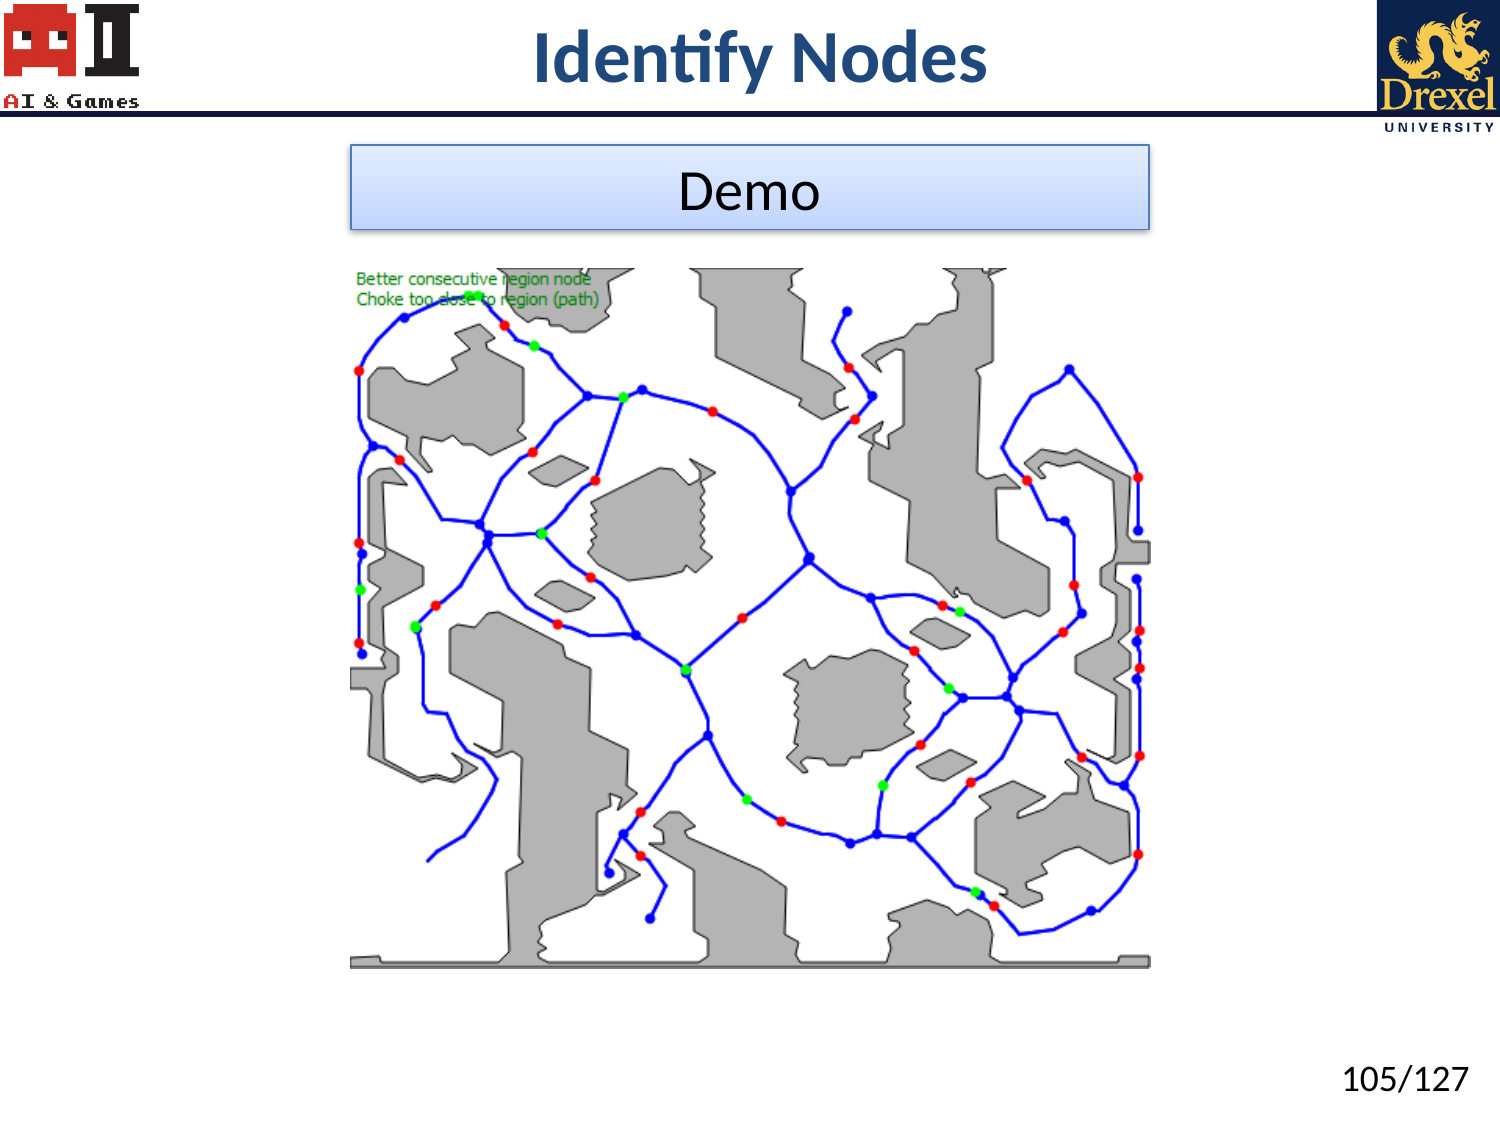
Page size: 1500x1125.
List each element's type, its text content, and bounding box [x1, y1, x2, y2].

text_box Demo [350, 144, 1150, 230]
picture [1377, 0, 1500, 111]
picture [1376, 117, 1500, 132]
title Identify Nodes [144, 0, 1377, 115]
picture [4, 4, 139, 108]
picture [350, 268, 1152, 970]
